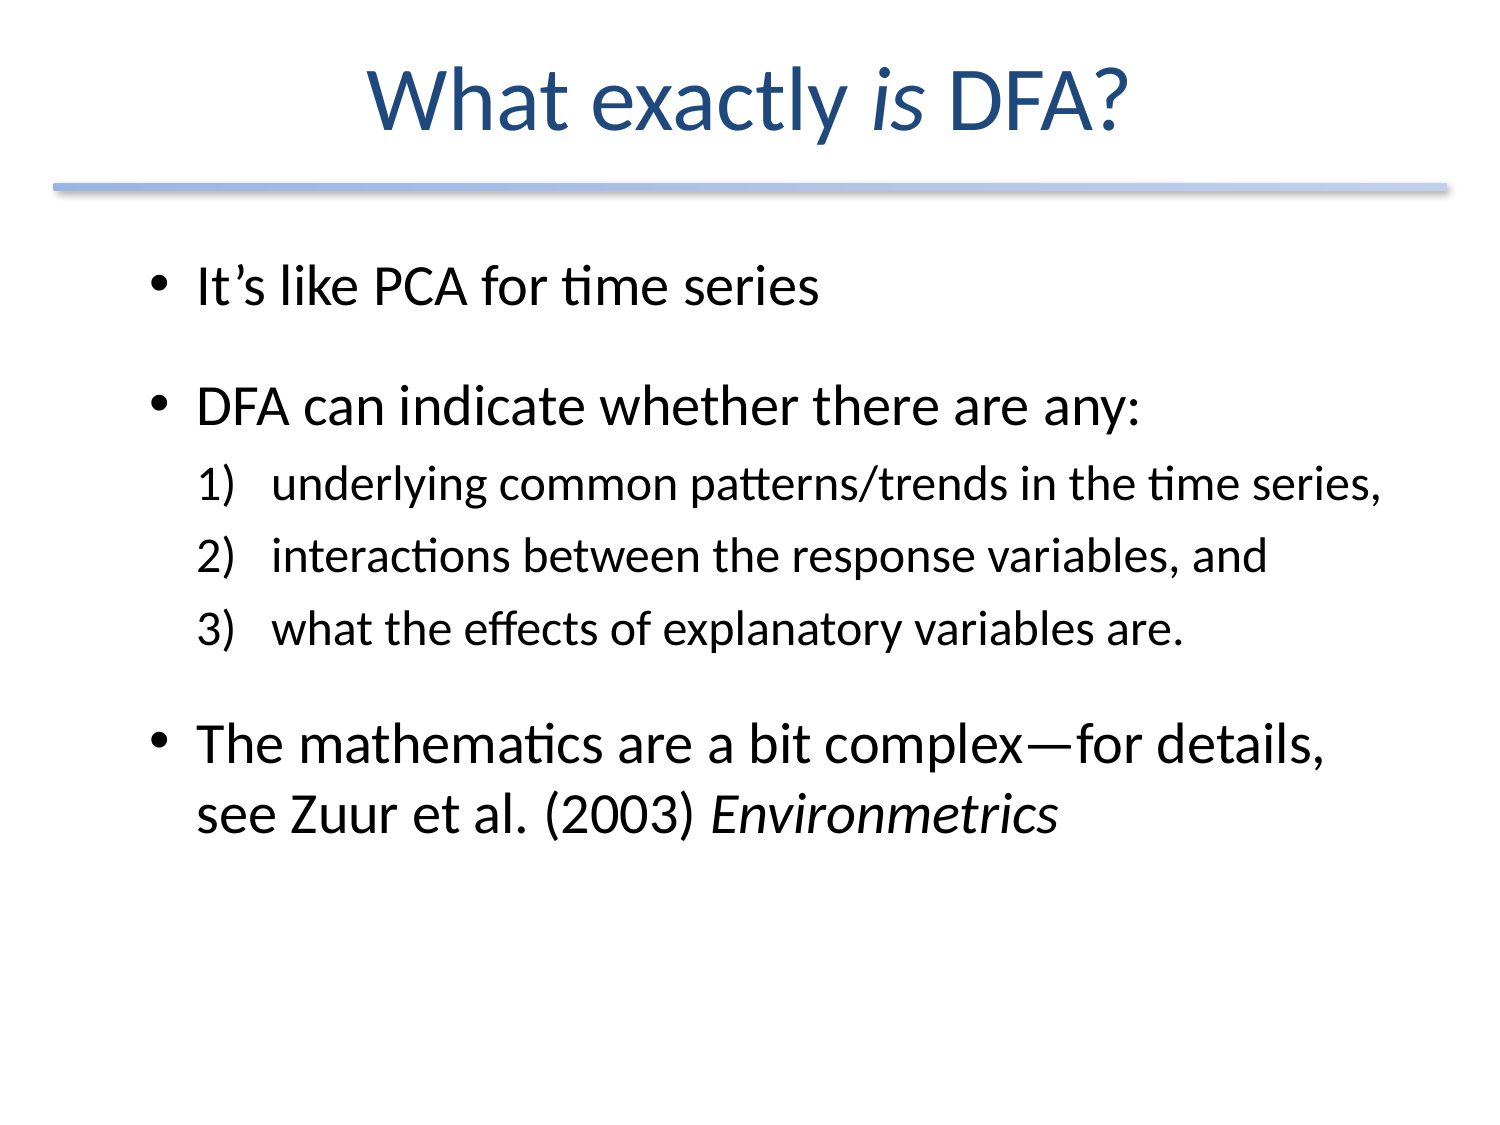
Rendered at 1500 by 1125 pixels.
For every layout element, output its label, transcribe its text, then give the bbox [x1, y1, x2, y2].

title What exactly is DFA? [74, 0, 1426, 180]
text_box [52, 182, 1448, 193]
text_box It’s like PCA for time series DFA can indicate whether there are any: underlying common patterns/trends in the time series, interactions between the response variables, and what the effects of explanatory variables are. The mathematics are a bit complex—for details, see Zuur et al. (2003) Environmetrics [133, 238, 1422, 968]
